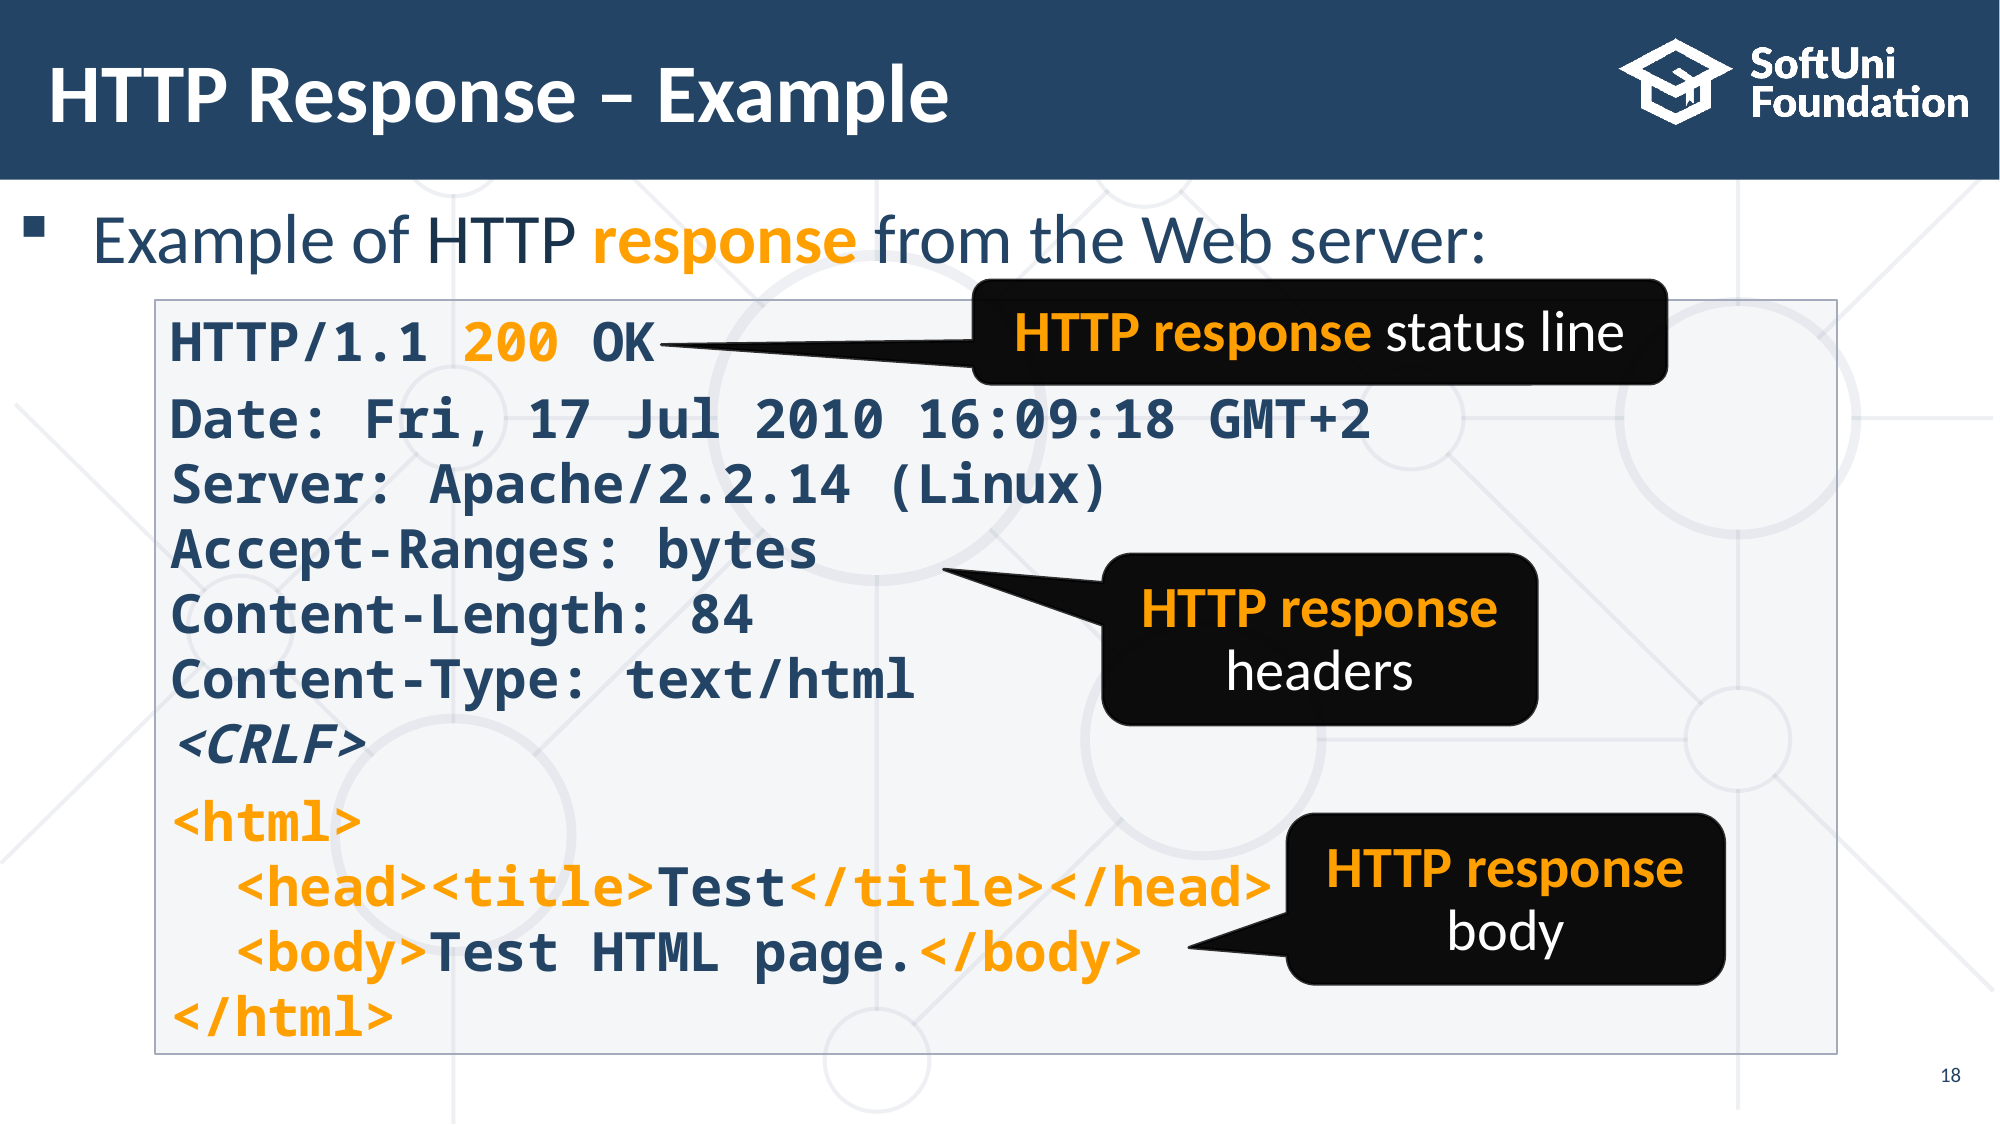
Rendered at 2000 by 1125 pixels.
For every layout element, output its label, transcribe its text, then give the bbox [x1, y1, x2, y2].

picture [1618, 38, 1968, 125]
text_box Example of HTTP response from the Web server: [0, 182, 1937, 1097]
text_box HTTP/1.1 200 OK Date: Fri, 17 Jul 2010 16:09:18 GMT+2 Server: Apache/2.2.14 (Linux) Accept-Ranges: bytes Content-Length: 84 Content-Type: text/html <CRLF> <html> <head><title>Test</title></head> <body>Test HTML page.</body> </html> [155, 299, 1837, 1055]
text_box HTTP Response – Example [31, 16, 1591, 162]
text_box <number> [1896, 1049, 1968, 1100]
text_box HTTP response status line [659, 278, 1669, 387]
text_box HTTP response body [1186, 811, 1727, 987]
text_box HTTP response headers [941, 552, 1540, 727]
